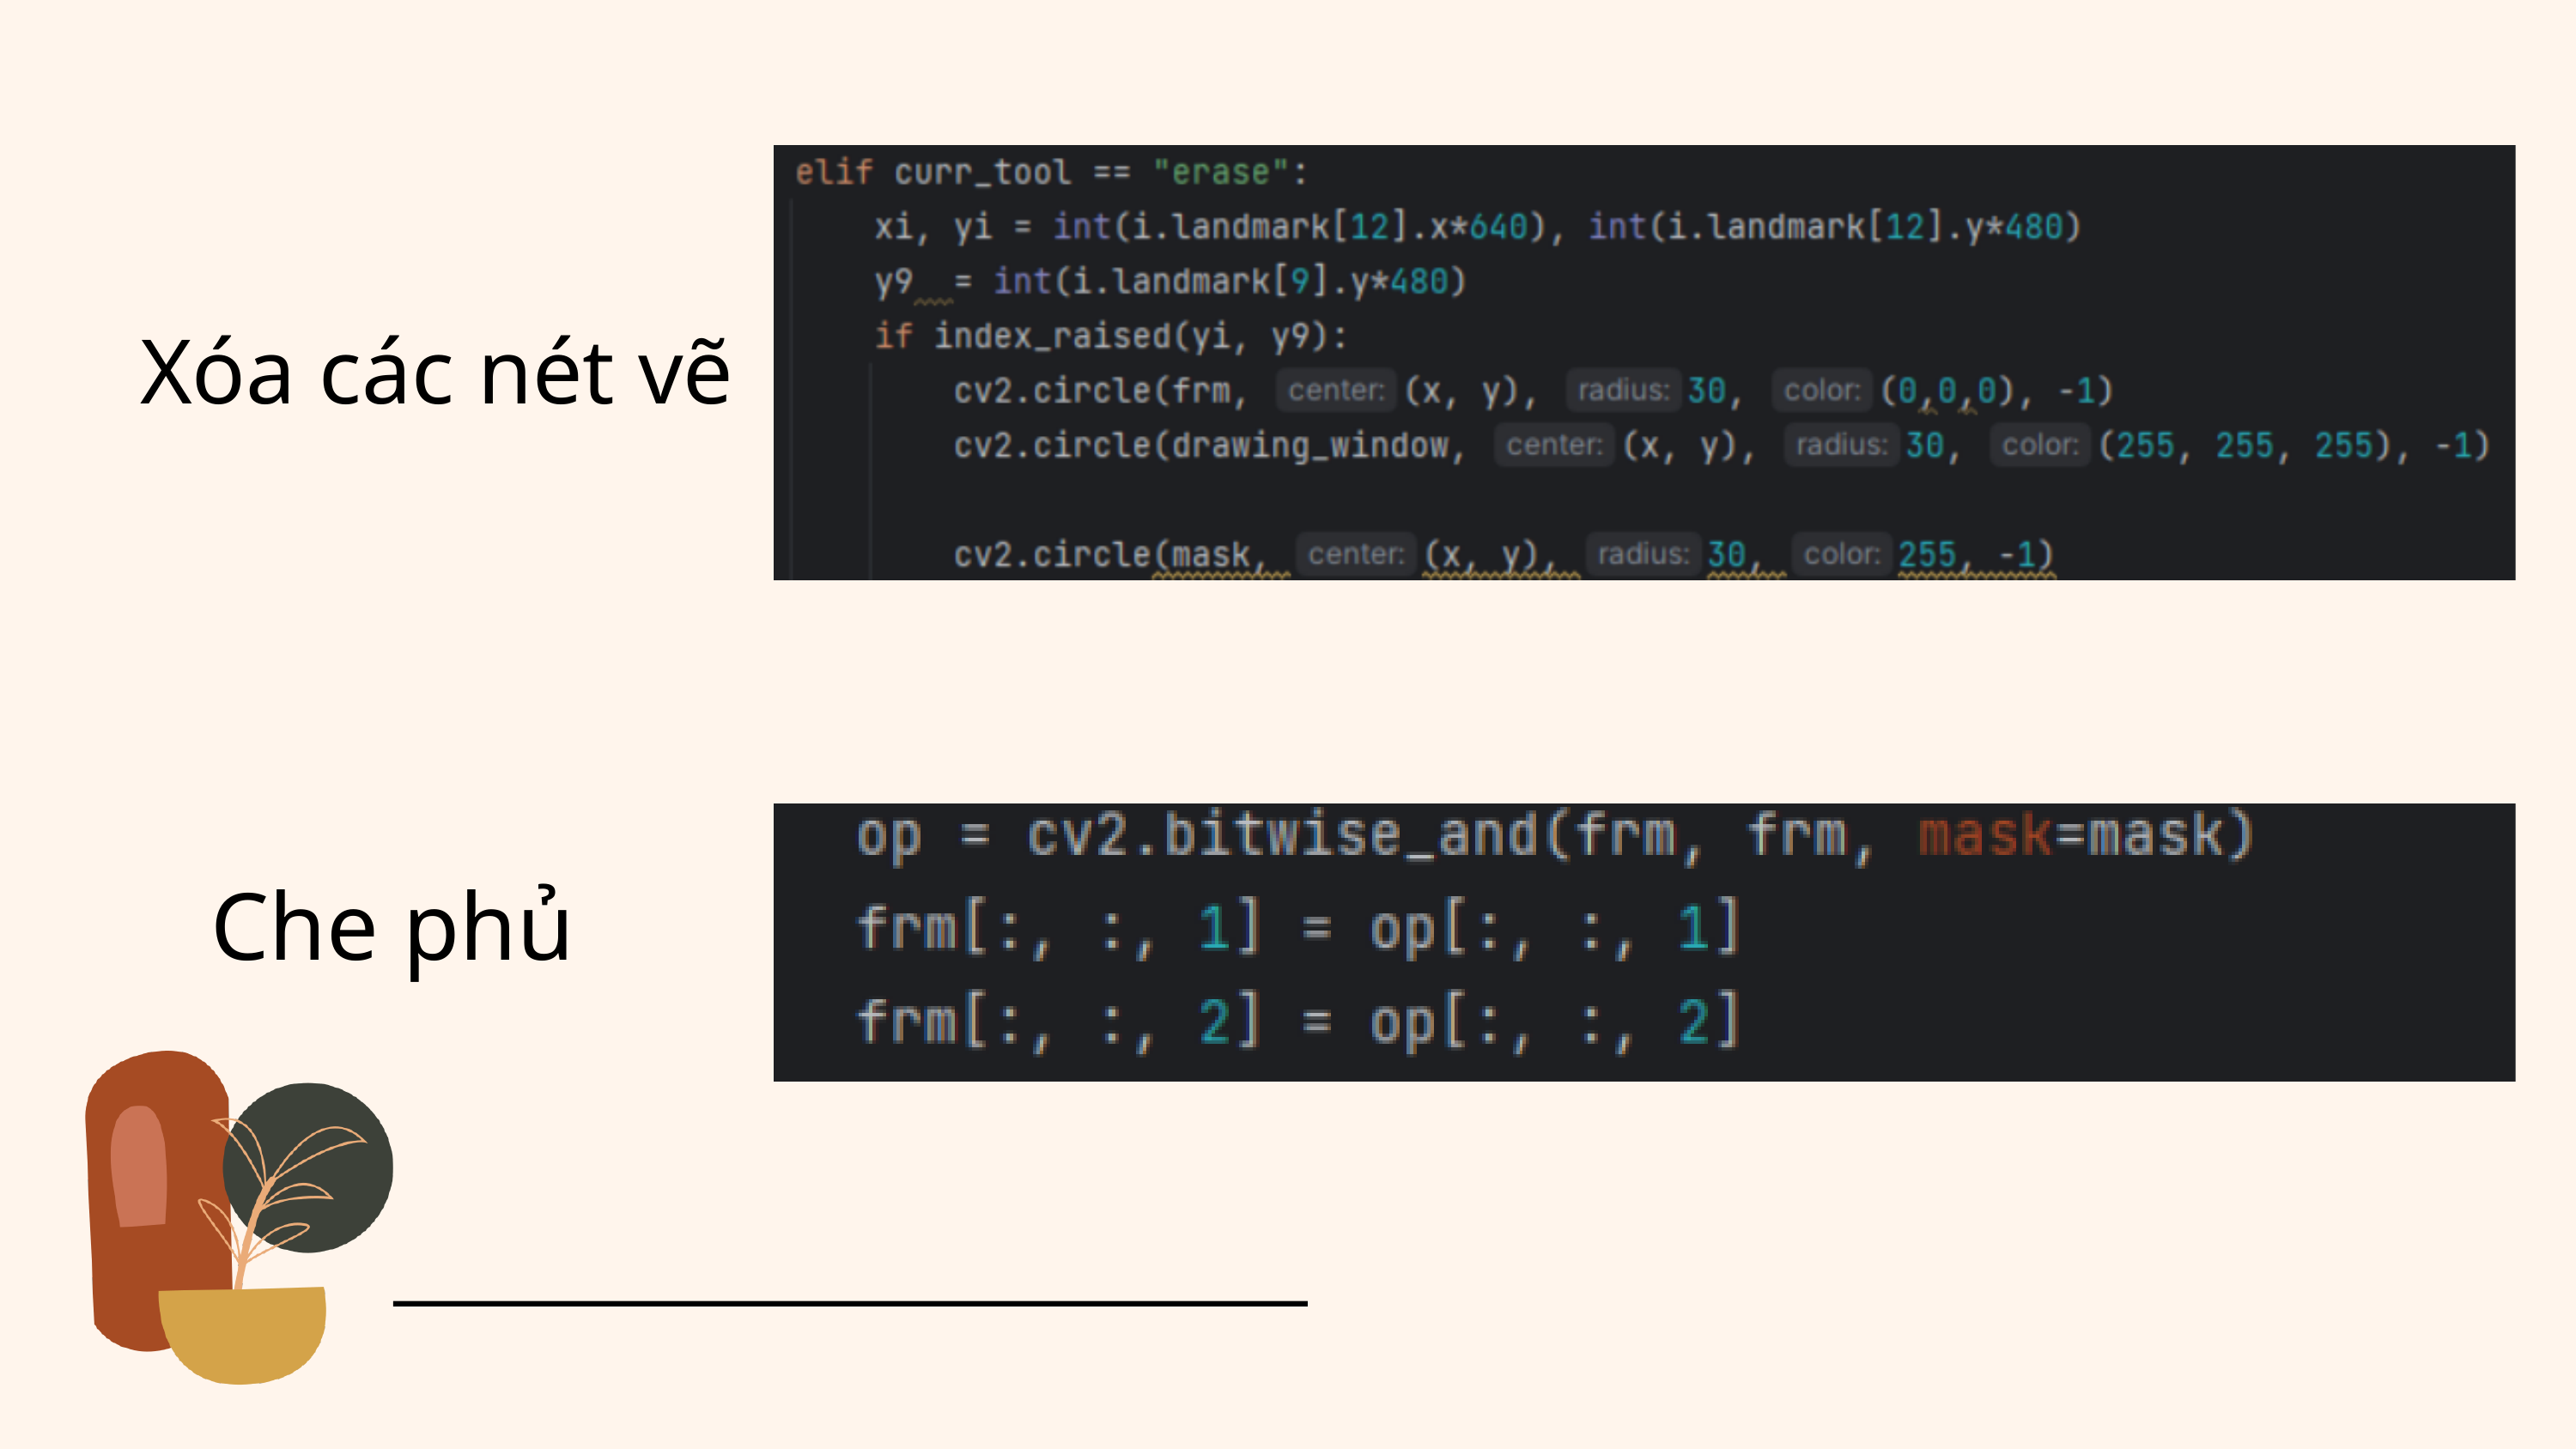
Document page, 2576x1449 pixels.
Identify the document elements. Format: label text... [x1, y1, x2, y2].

text_box [774, 803, 2516, 1082]
text_box [774, 145, 2516, 580]
text_box Xóa các nét vẽ [71, 297, 804, 422]
text_box [83, 1039, 393, 1392]
text_box Che phủ [12, 848, 775, 979]
